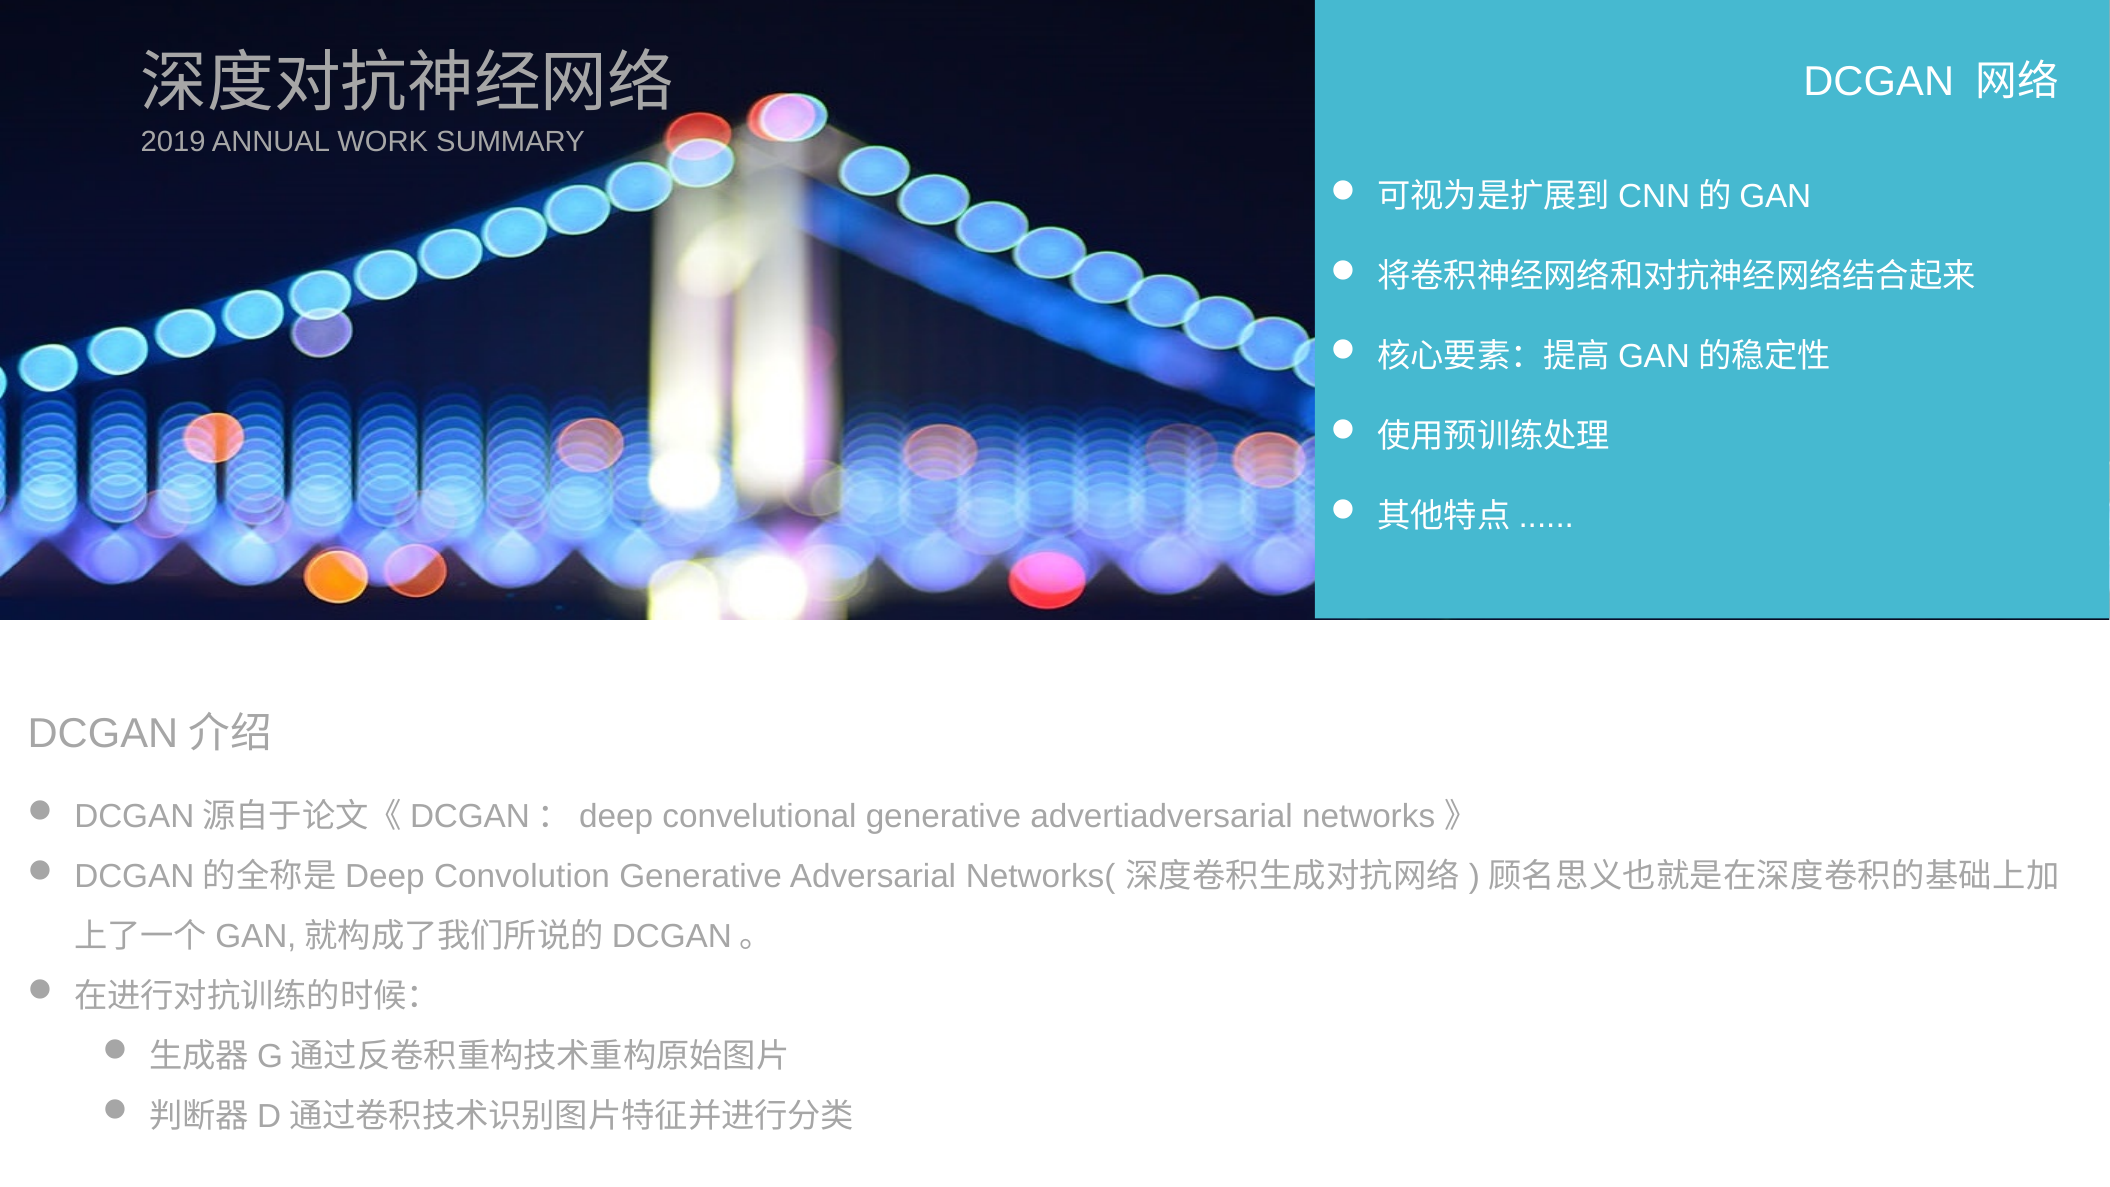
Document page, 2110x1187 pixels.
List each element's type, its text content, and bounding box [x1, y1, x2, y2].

text_box 2019 ANNUAL WORK SUMMARY [140, 122, 602, 158]
text_box 深度对抗神经网络 [140, 38, 860, 119]
text_box [0, 0, 1314, 620]
text_box DCGAN 网络 [1493, 53, 2060, 104]
text_box DCGAN源自于论文《DCGAN：deep convelutional generative advertiadversarial networks》 DCGAN的全称是Deep Convolution Generative Adversarial Networks(深度卷积生成对抗网络)顾名思义也就是在深度卷积的基础上加上了一个GAN,就构成了我们所说的DCGAN。 在进行对抗训练的时候： 生成器G通过反卷积重构技术重构原始图片 判断器D通过卷积技术识别图片特征并进行分类 [27, 774, 2060, 1134]
text_box [1314, 0, 2110, 620]
text_box 可视为是扩展到CNN的GAN 将卷积神经网络和对抗神经网络结合起来 核心要素：提高GAN的稳定性 使用预训练处理 其他特点...... [1330, 134, 2110, 534]
text_box DCGAN介绍 [27, 705, 465, 756]
